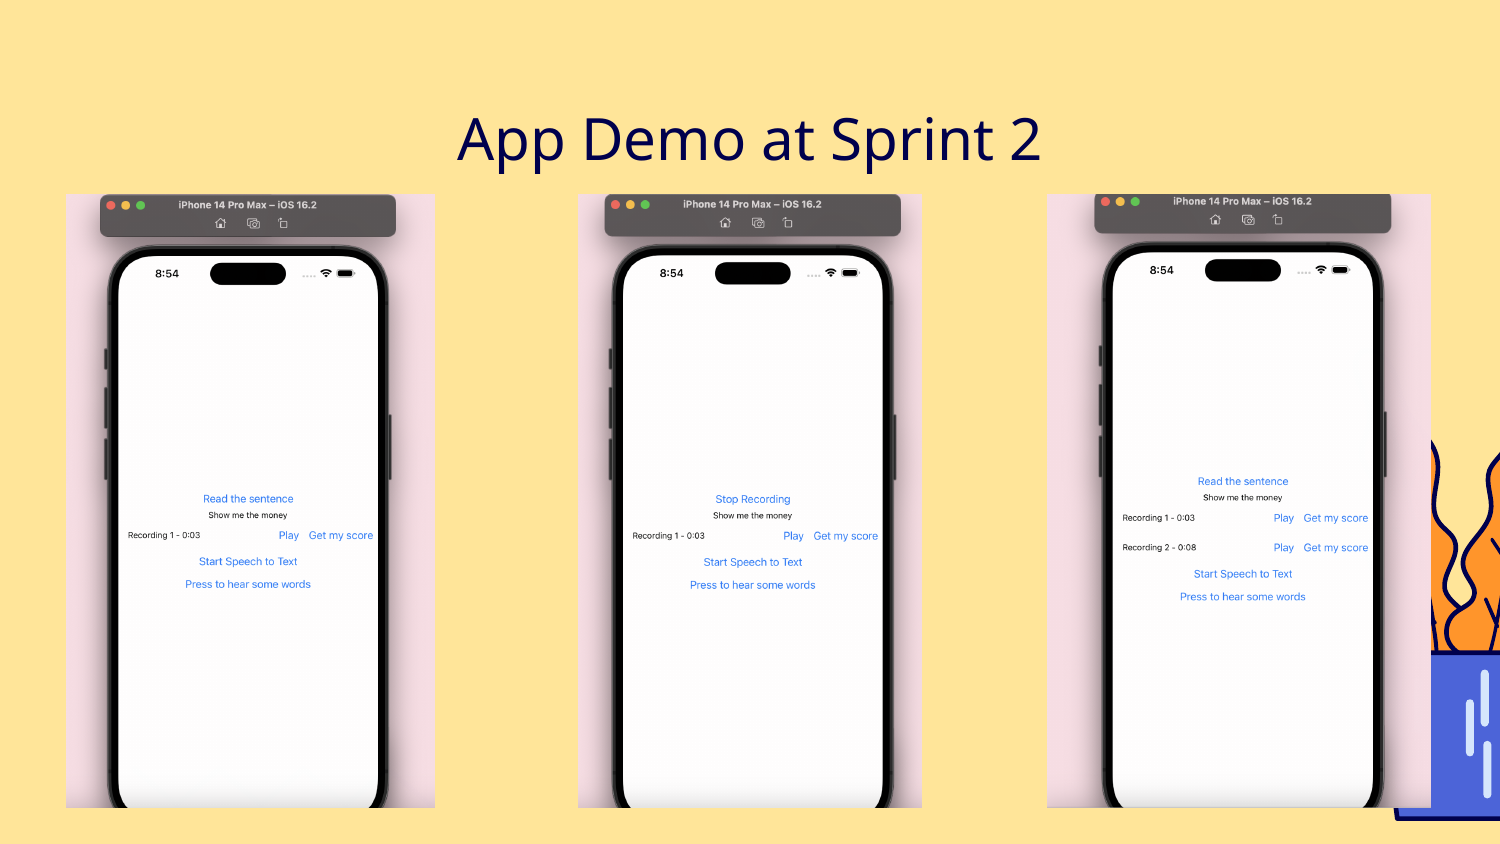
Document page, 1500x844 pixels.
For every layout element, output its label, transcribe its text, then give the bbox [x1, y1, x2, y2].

picture [65, 194, 435, 808]
picture [577, 194, 923, 808]
picture [1047, 194, 1432, 808]
title App Demo at Sprint 2 [118, 87, 1382, 181]
